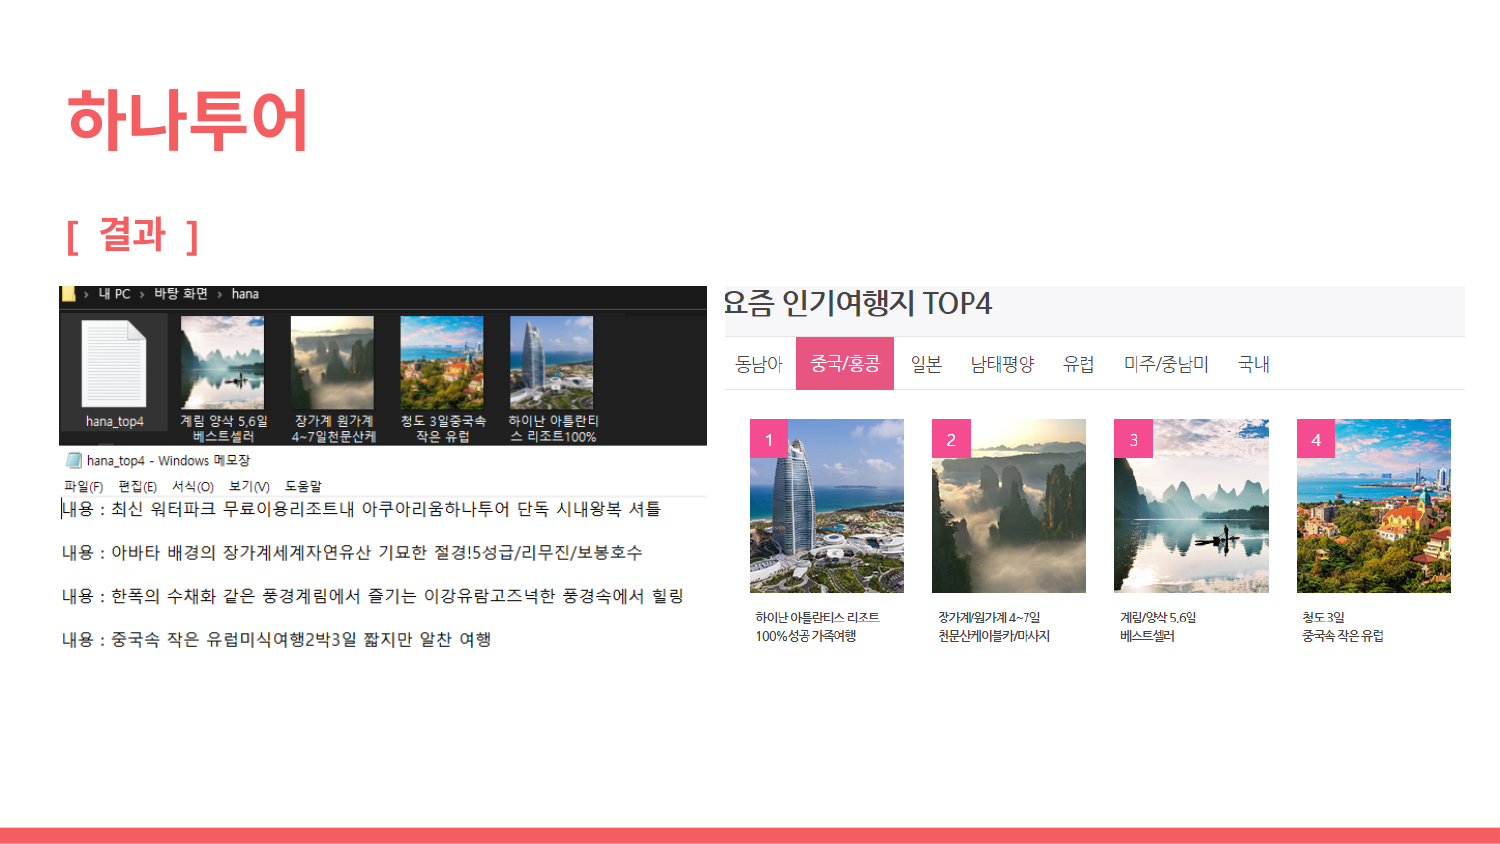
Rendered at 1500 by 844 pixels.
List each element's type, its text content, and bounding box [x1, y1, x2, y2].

list [ 결과 ] [51, 189, 1449, 750]
picture [59, 286, 707, 652]
title 하나투어 [51, 64, 1449, 167]
picture [724, 286, 1465, 652]
